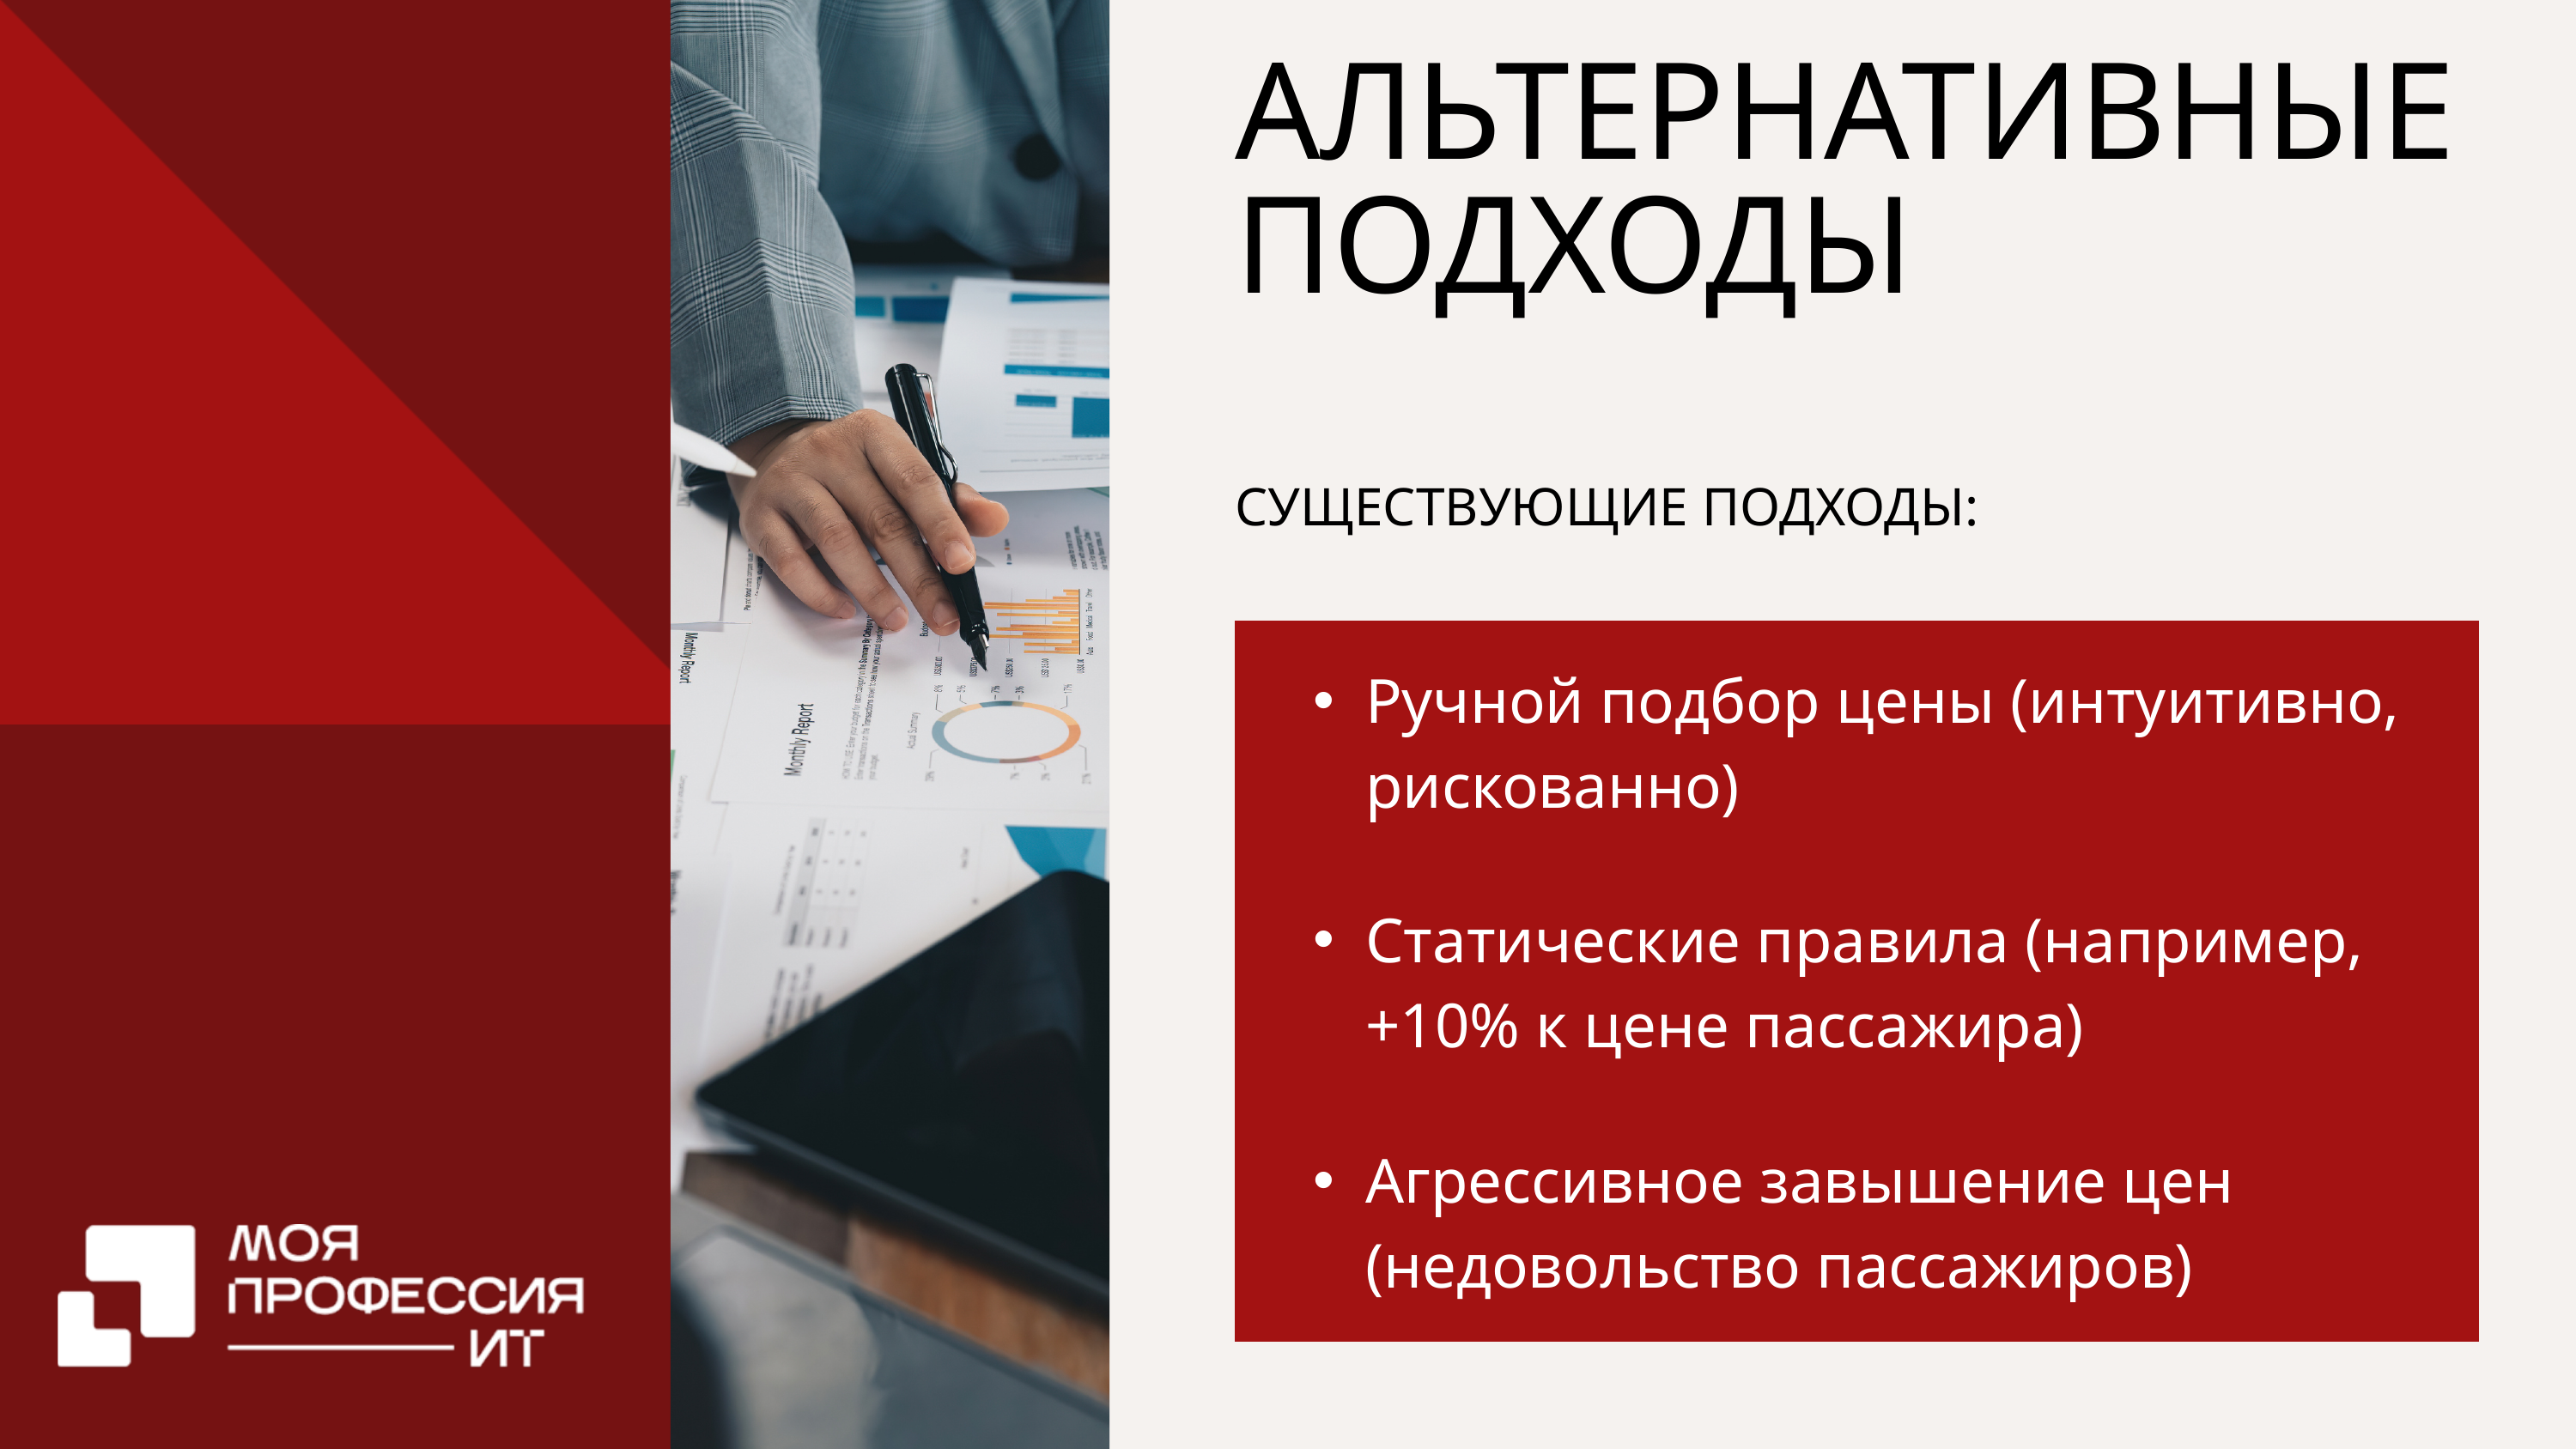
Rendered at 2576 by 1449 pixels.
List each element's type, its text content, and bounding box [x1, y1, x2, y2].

text_box [58, 1224, 586, 1383]
table_cell Статические правила (например, +10% к цене пассажира) [1235, 861, 2479, 1100]
text_box [0, 724, 665, 1449]
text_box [670, 0, 1110, 1449]
table_cell Агрессивное завышение цен (недовольство пассажиров) [1235, 1100, 2479, 1342]
text_box СУЩЕСТВУЮЩИЕ ПОДХОДЫ: [1235, 463, 2215, 537]
table_header Ручной подбор цены (интуитивно, рискованно) [1235, 621, 2479, 861]
text_box [0, 0, 669, 724]
text_box АЛЬТЕРНАТИВНЫЕ ПОДХОДЫ [1235, 52, 2576, 320]
